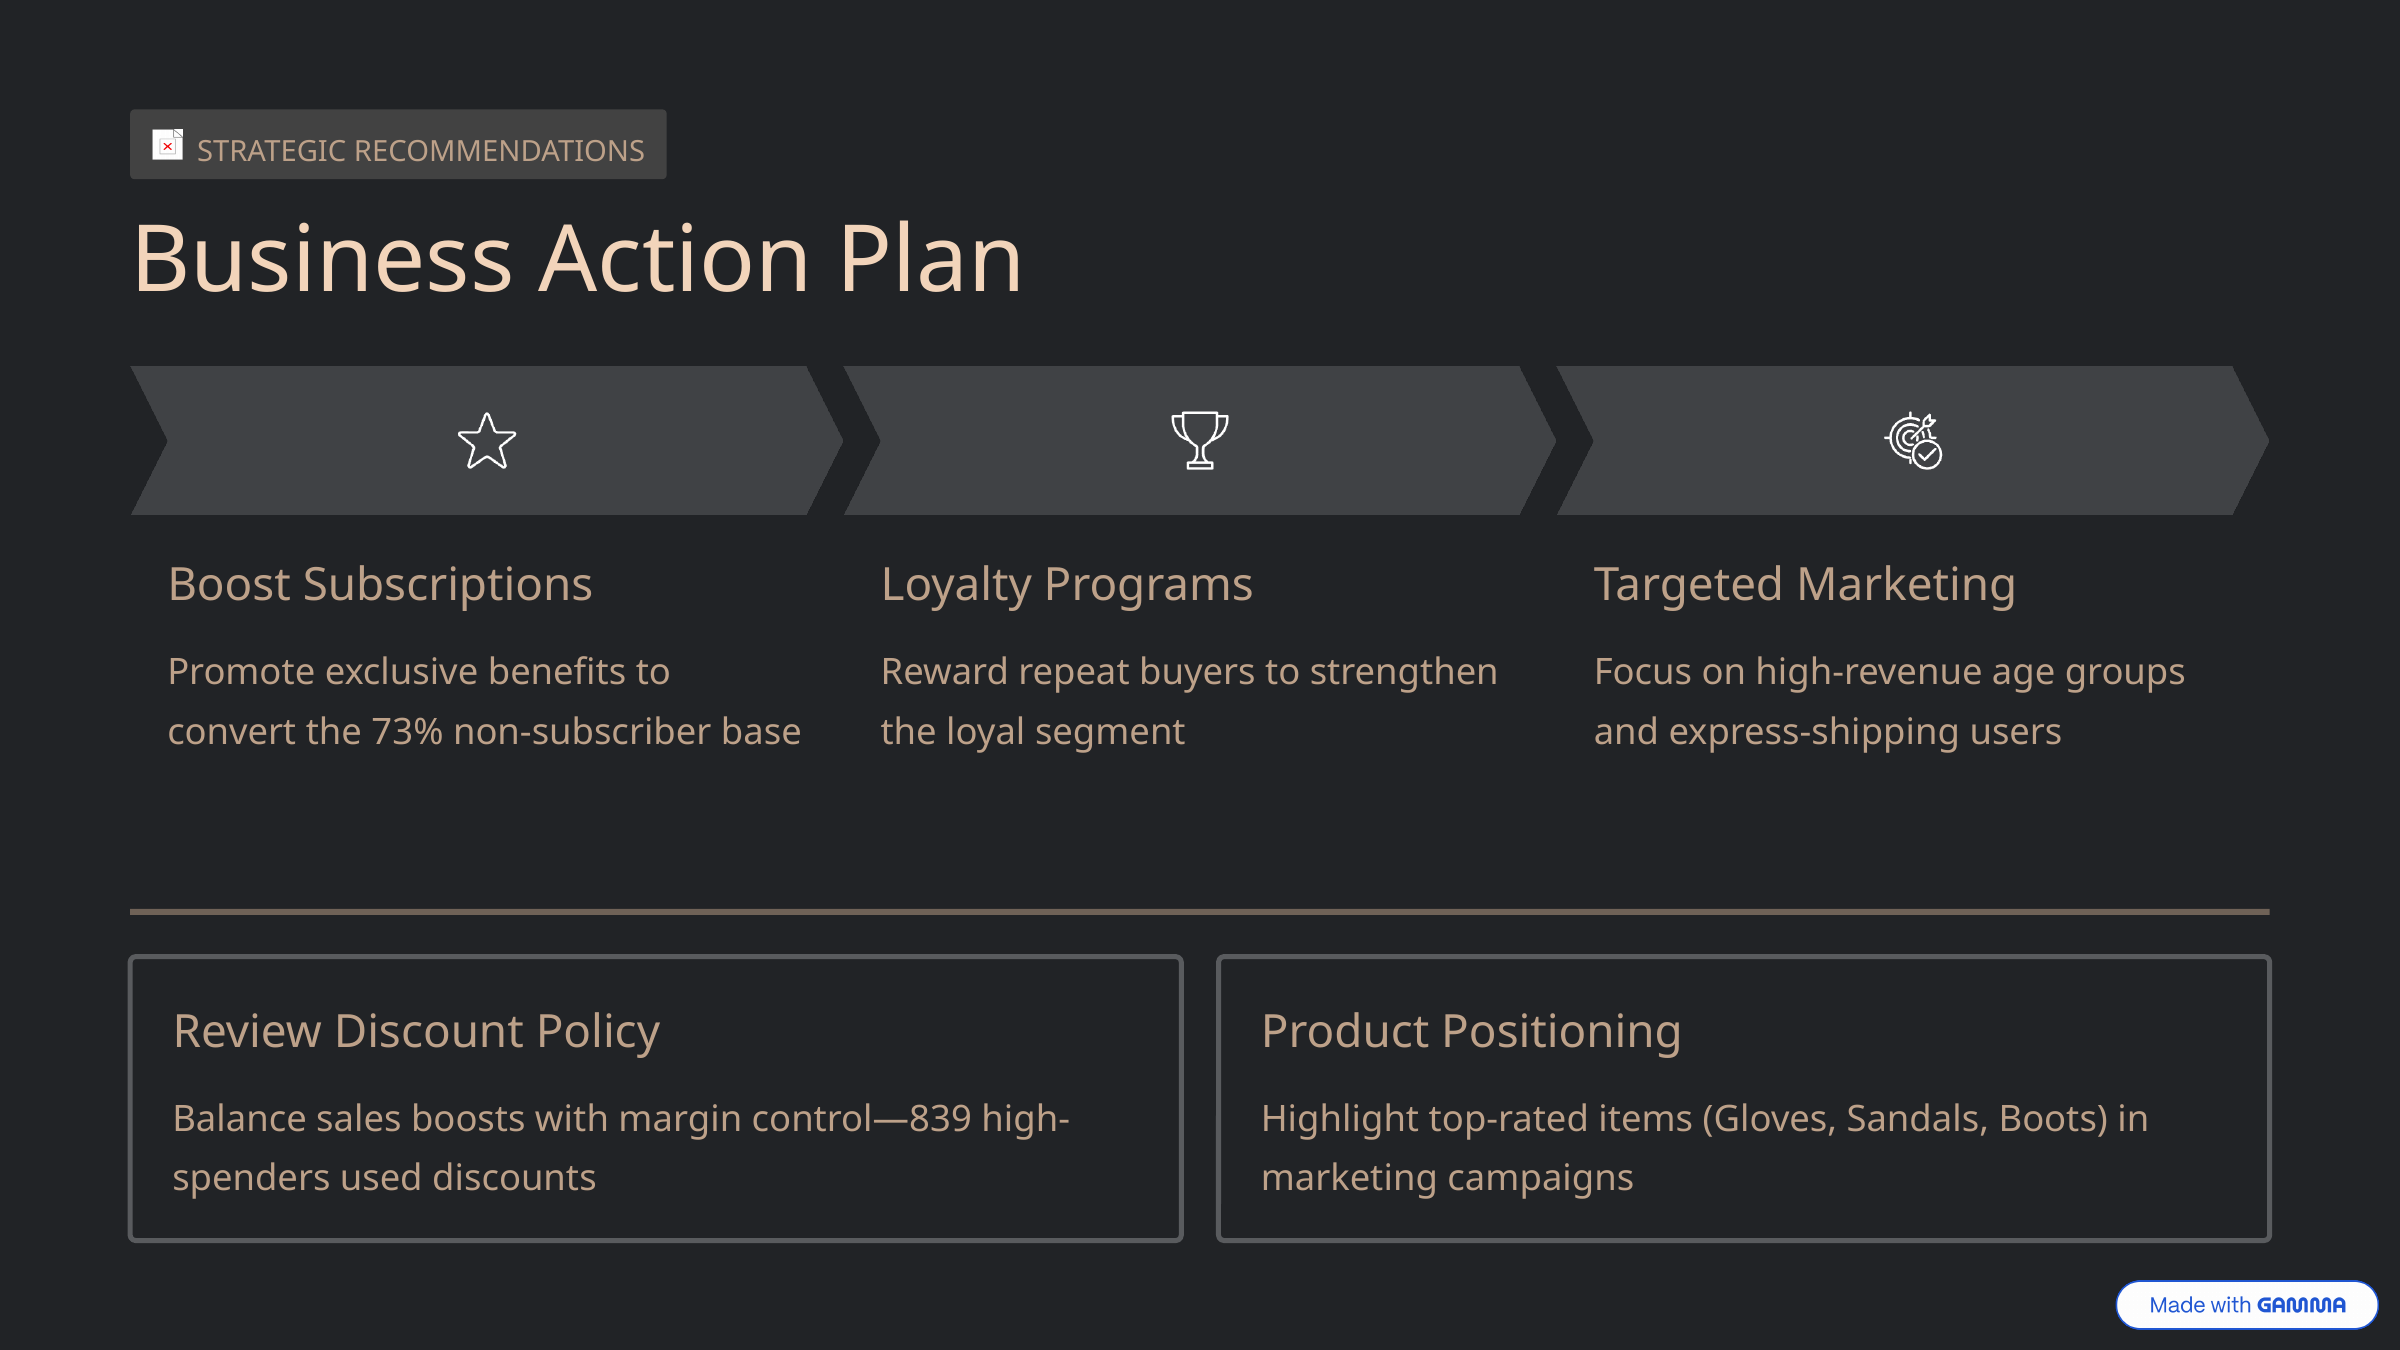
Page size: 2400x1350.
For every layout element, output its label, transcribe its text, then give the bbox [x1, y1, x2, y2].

text_box Business Action Plan [130, 194, 1065, 311]
text_box [130, 956, 1182, 1241]
text_box [130, 908, 2270, 915]
text_box Review Discount Policy [172, 998, 696, 1057]
picture [2106, 1271, 2389, 1339]
picture [130, 366, 2270, 515]
text_box Promote exclusive benefits to convert the 73% non-subscriber base [167, 632, 807, 812]
picture [152, 129, 183, 160]
text_box Reward repeat buyers to strengthen the loyal segment [880, 632, 1520, 752]
text_box [130, 109, 667, 180]
text_box Loyalty Programs [880, 552, 1346, 611]
text_box [1218, 956, 2270, 1241]
text_box Balance sales boosts with margin control—839 high-spenders used discounts [172, 1079, 1140, 1199]
text_box Focus on high-revenue age groups and express-shipping users [1593, 632, 2233, 752]
text_box Highlight top-rated items (Gloves, Sandals, Boots) in marketing campaigns [1260, 1079, 2228, 1199]
text_box Product Positioning [1260, 998, 1726, 1057]
text_box Boost Subscriptions [167, 552, 633, 611]
text_box Targeted Marketing [1593, 552, 2059, 611]
text_box STRATEGIC RECOMMENDATIONS [197, 120, 645, 169]
